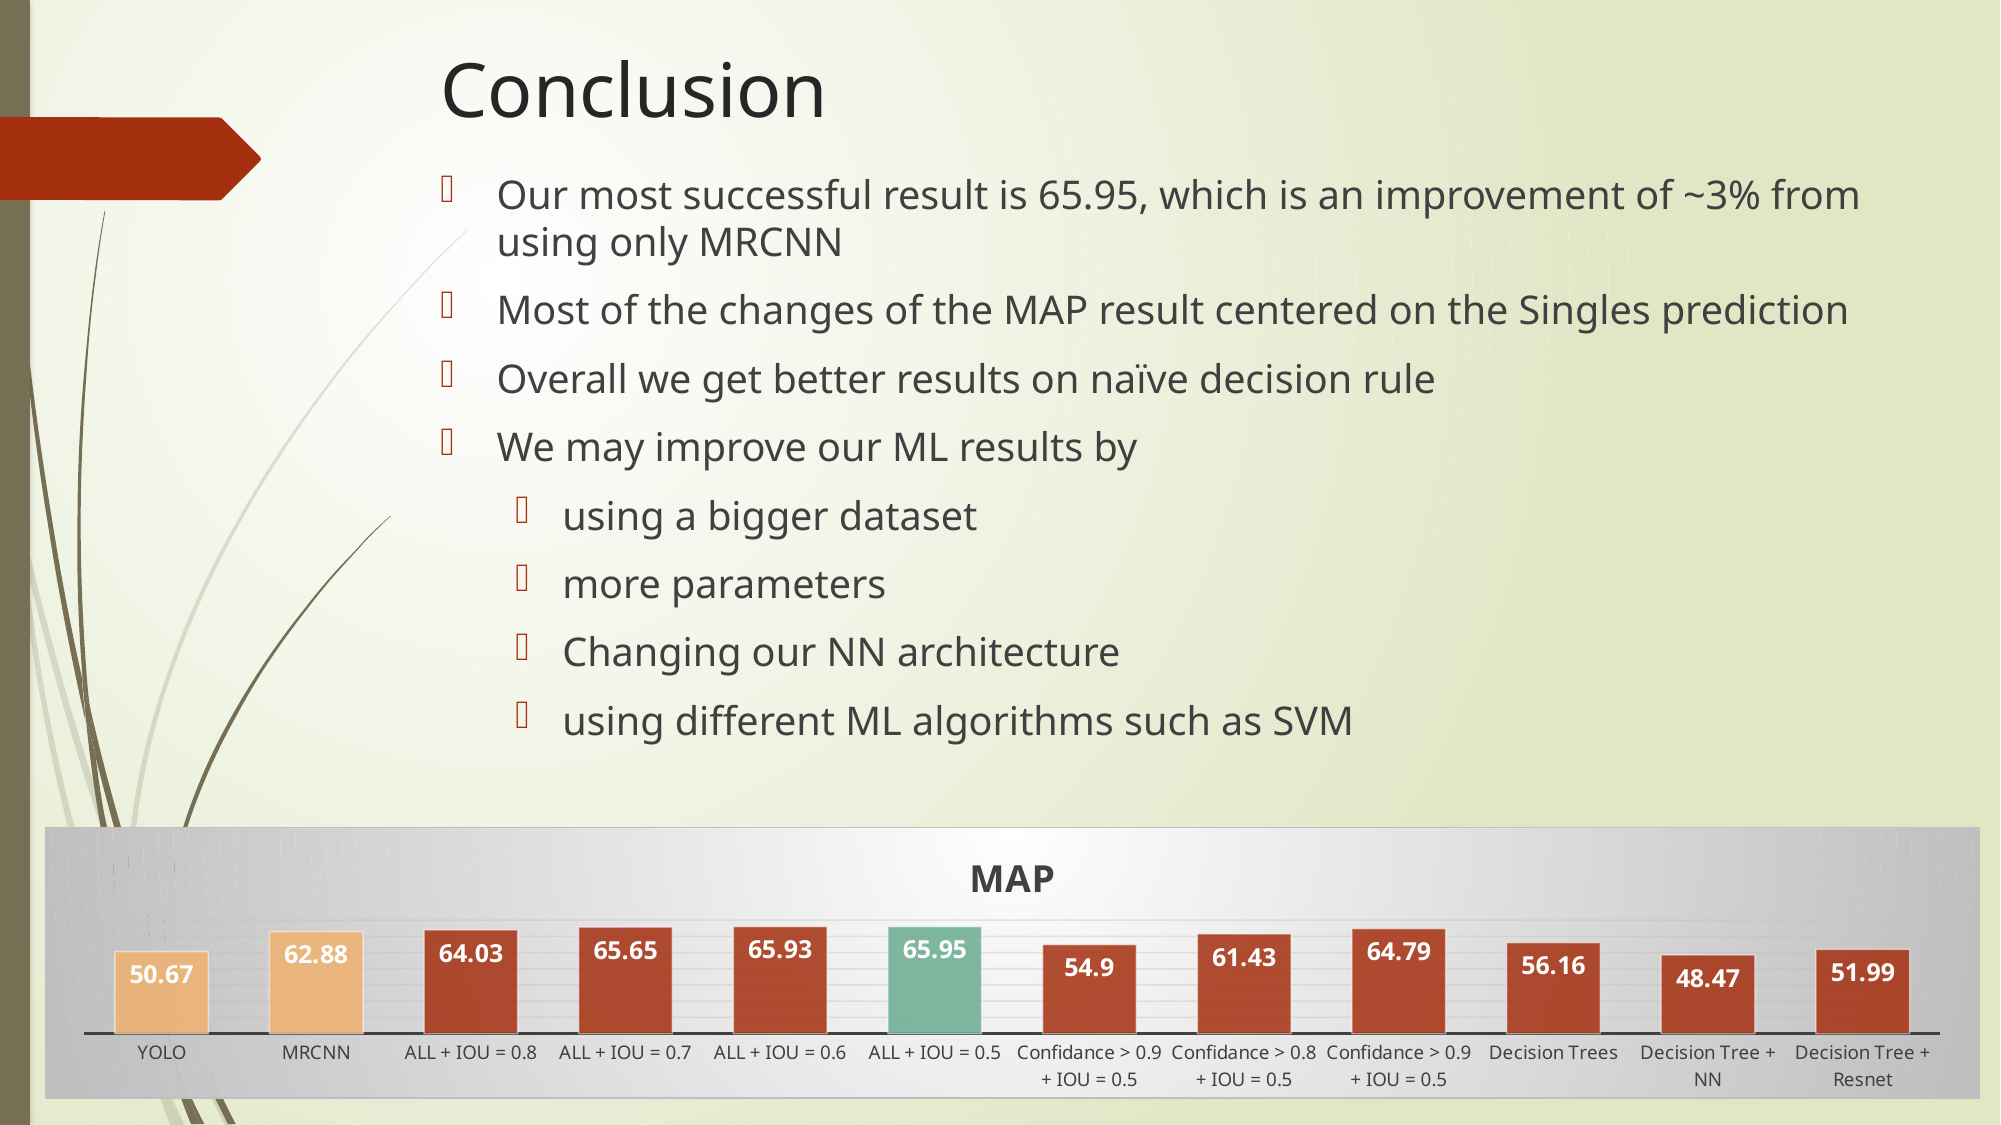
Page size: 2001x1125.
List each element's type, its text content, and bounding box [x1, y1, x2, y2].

chart [44, 826, 1980, 1099]
list Our most successful result is 65.95, which is an improvement of ~3% from using only MRCNN Most of the changes of the MAP result centered on the Singles prediction Overall we get better results on naïve decision rule We may improve our ML results by using a bigger dataset more parameters Changing our NN architecture using different ML algorithms such as SVM [425, 162, 1888, 825]
title Conclusion [425, 35, 1888, 162]
